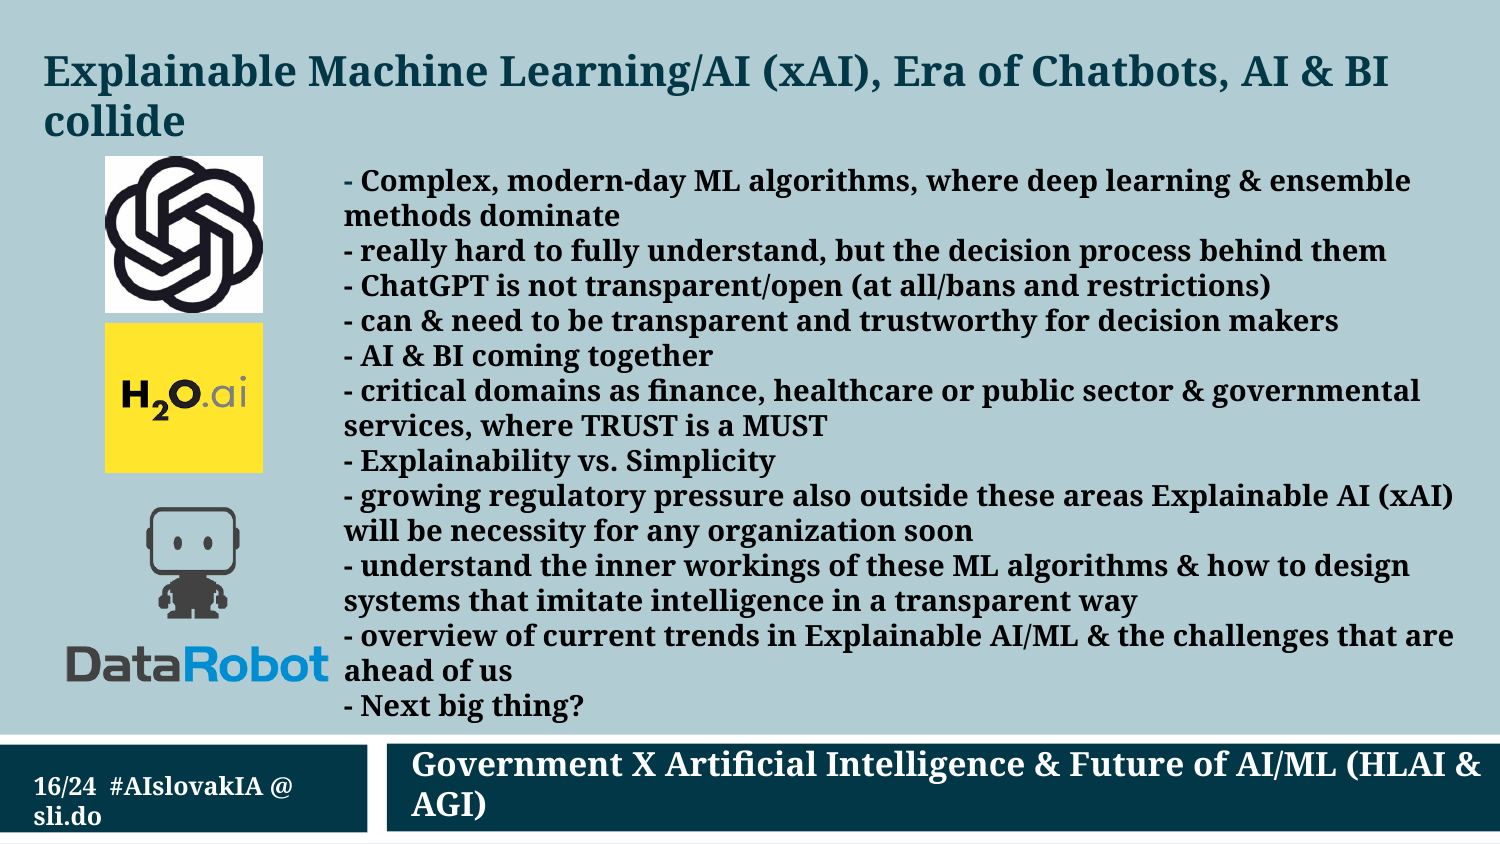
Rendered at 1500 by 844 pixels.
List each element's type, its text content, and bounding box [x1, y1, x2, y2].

picture [89, 812, 93, 824]
picture [80, 808, 84, 824]
picture [72, 812, 78, 825]
text_box 16/24 #AIslovakIA @ sli.do [22, 764, 362, 808]
text_box - Complex, modern-day ML algorithms, where deep learning & ensemble methods dominate - really hard to fully understand, but the decision process behind them - ChatGPT is not transparent/open (at all/bans and restrictions) - can & need to be transparent and trustworthy for decision makers - AI & BI coming together - critical domains as finance, healthcare or public sector & governmental services, where TRUST is a MUST - Explainability vs. Simplicity - growing regulatory pressure also outside these areas Explainable AI (xAI) will be necessity for any organization soon - understand the inner workings of these ML algorithms & how to design systems that imitate intelligence in a transparent way - overview of current trends in Explainable AI/ML & the challenges that are ahead of us - Next big thing? [332, 156, 1475, 709]
text_box Government X Artificial Intelligence & Future of AI/ML (HLAI & AGI) [400, 740, 1500, 826]
picture [0, 323, 395, 732]
picture [35, 812, 44, 824]
picture [96, 812, 100, 824]
picture [105, 156, 264, 313]
text_box Explainable Machine Learning/AI (xAI), Era of Chatbots, AI & BI collide [32, 33, 1475, 156]
